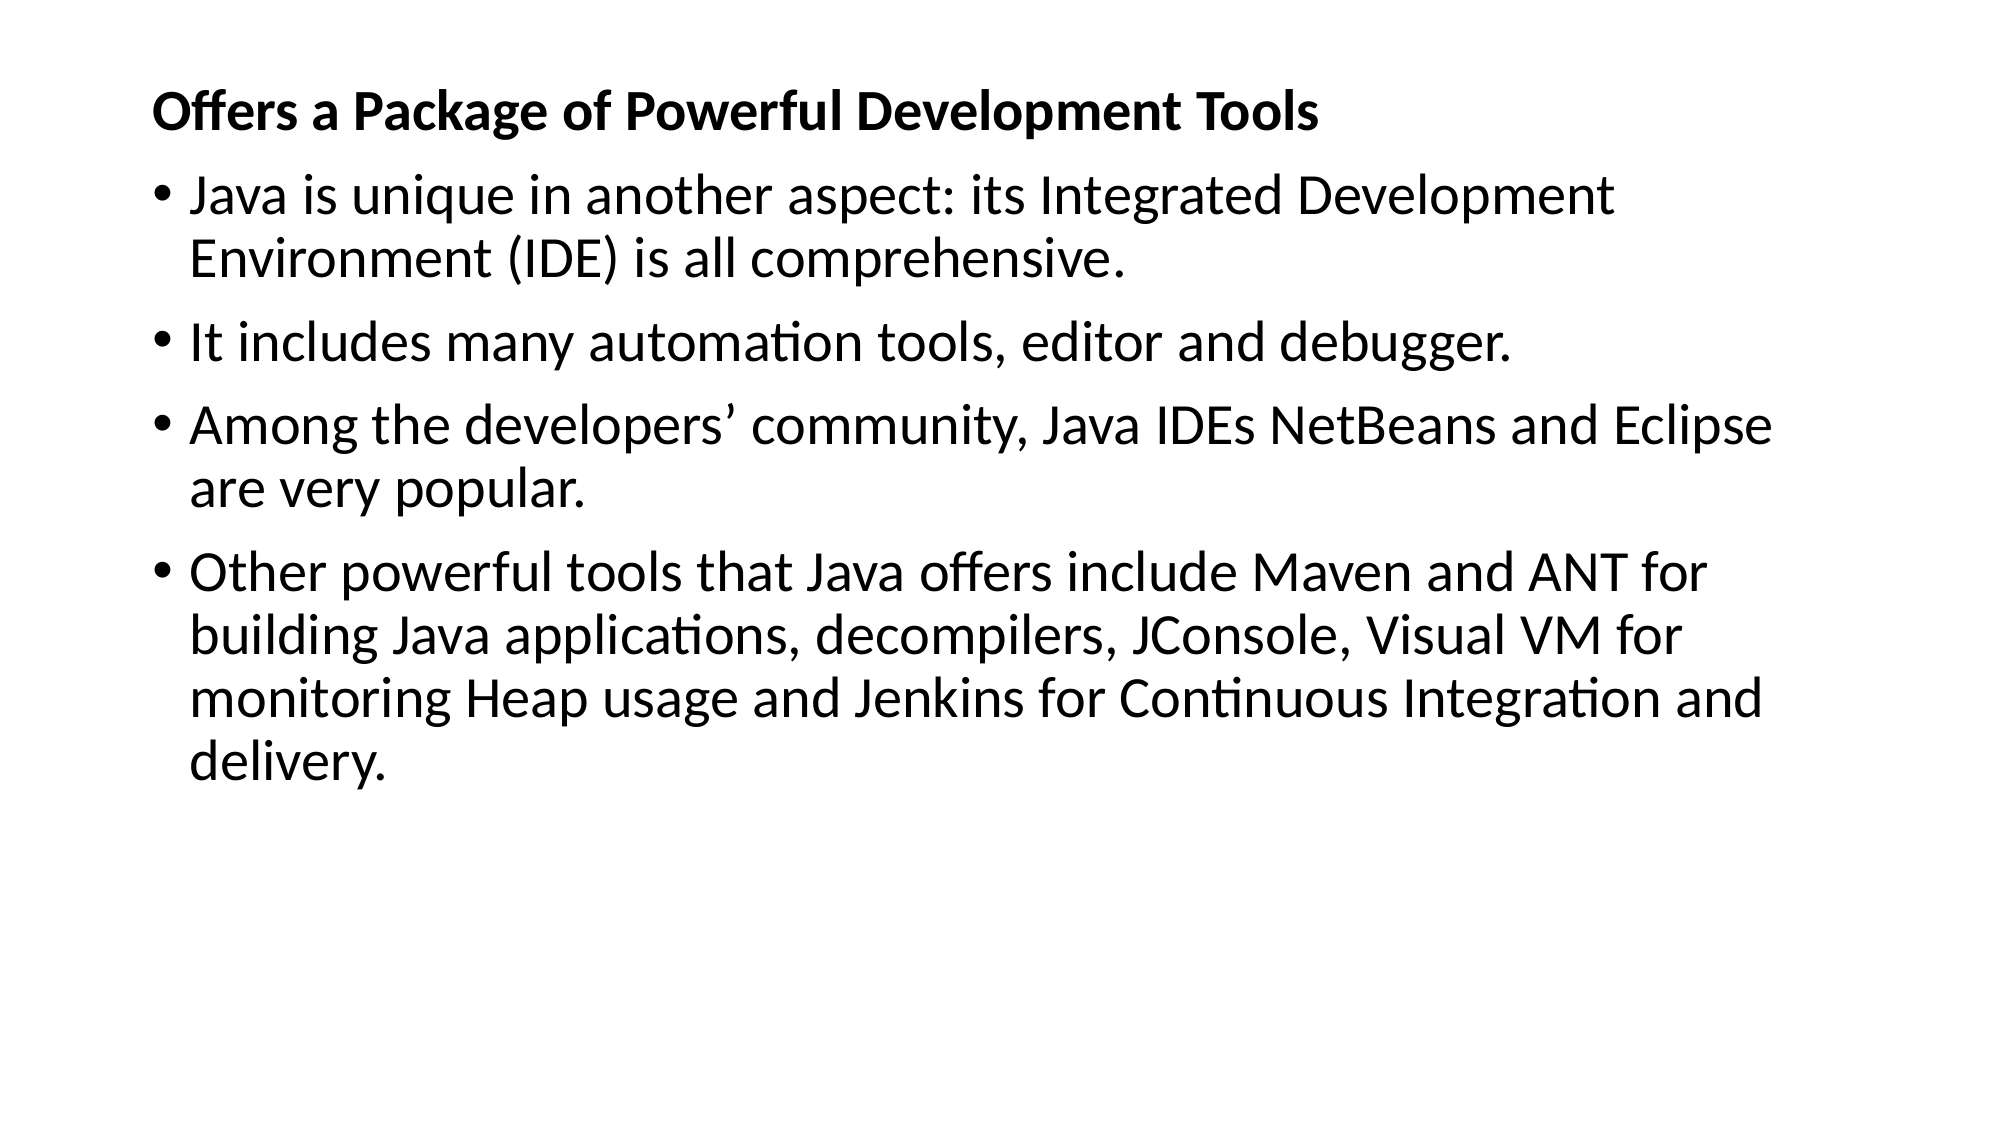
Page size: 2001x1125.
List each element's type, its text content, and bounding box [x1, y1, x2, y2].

list Offers a Package of Powerful Development Tools Java is unique in another aspect: its Integrated Development Environment (IDE) is all comprehensive. It includes many automation tools, editor and debugger. Among the developers’ community, Java IDEs NetBeans and Eclipse are very popular. Other powerful tools that Java offers include Maven and ANT for building Java applications, decompilers, JConsole, Visual VM for monitoring Heap usage and Jenkins for Continuous Integration and delivery. [137, 72, 1863, 1014]
